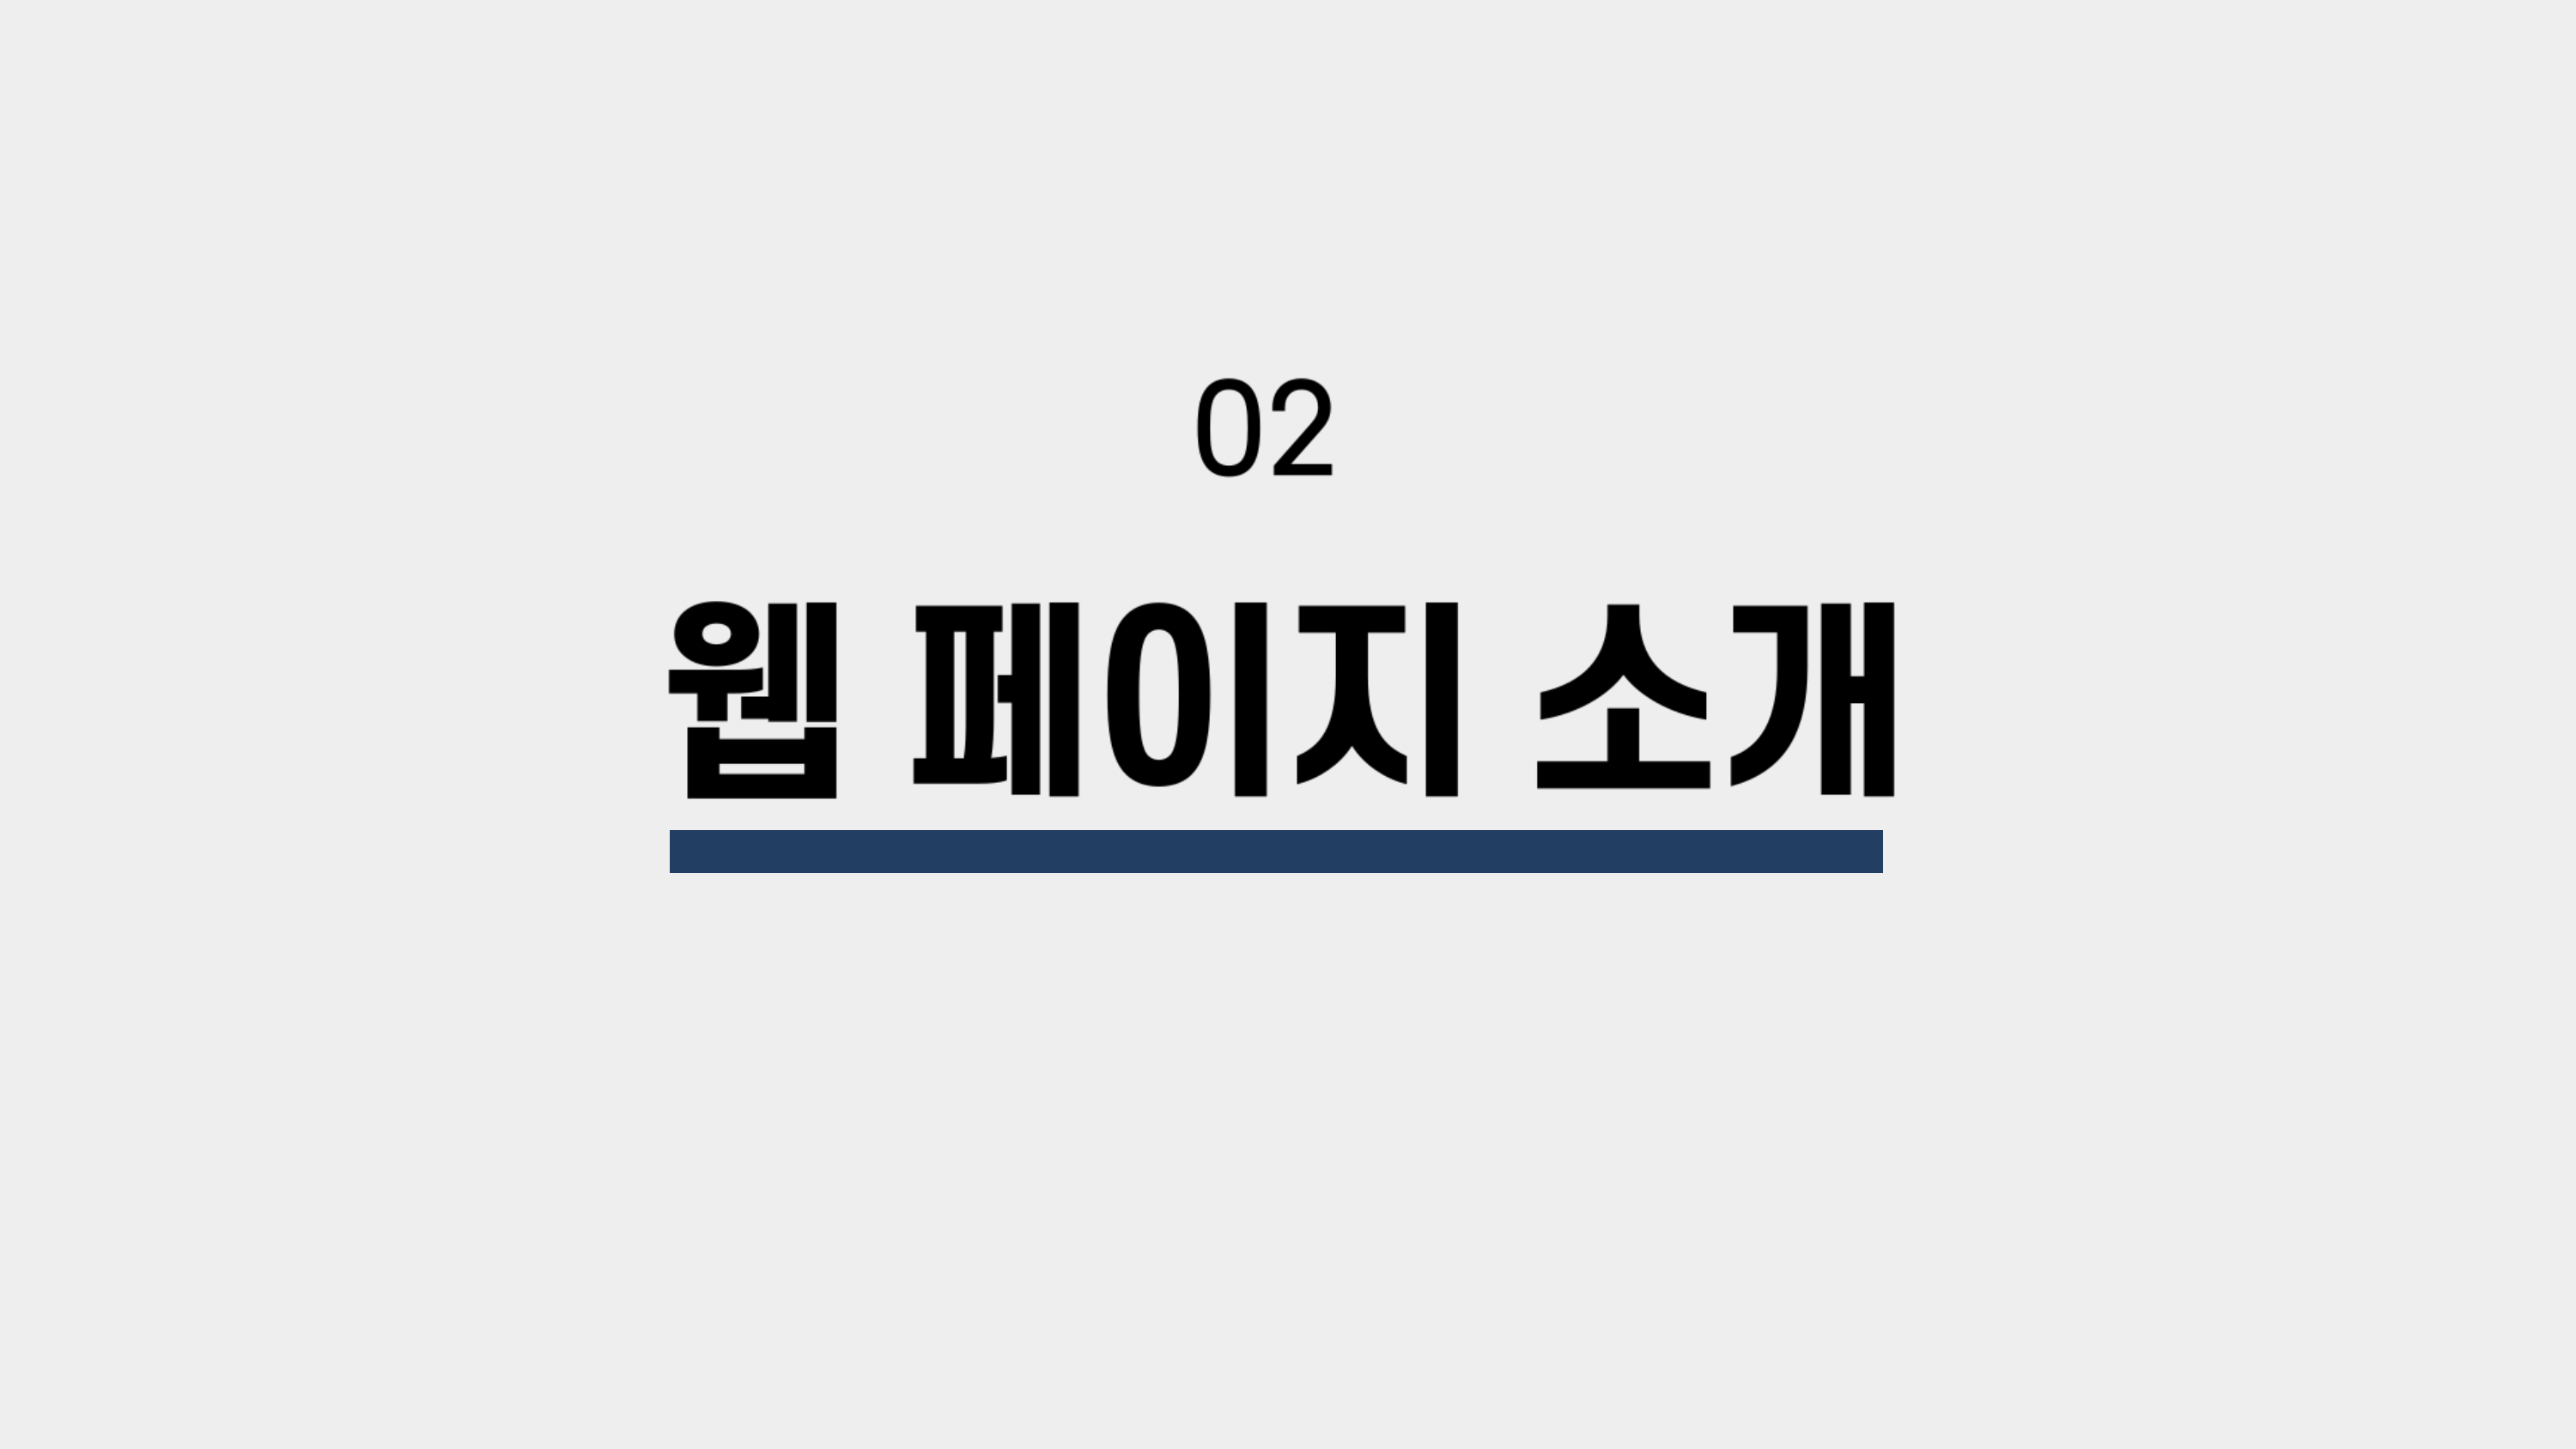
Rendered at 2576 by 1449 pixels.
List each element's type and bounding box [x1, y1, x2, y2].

picture [564, 325, 2034, 898]
